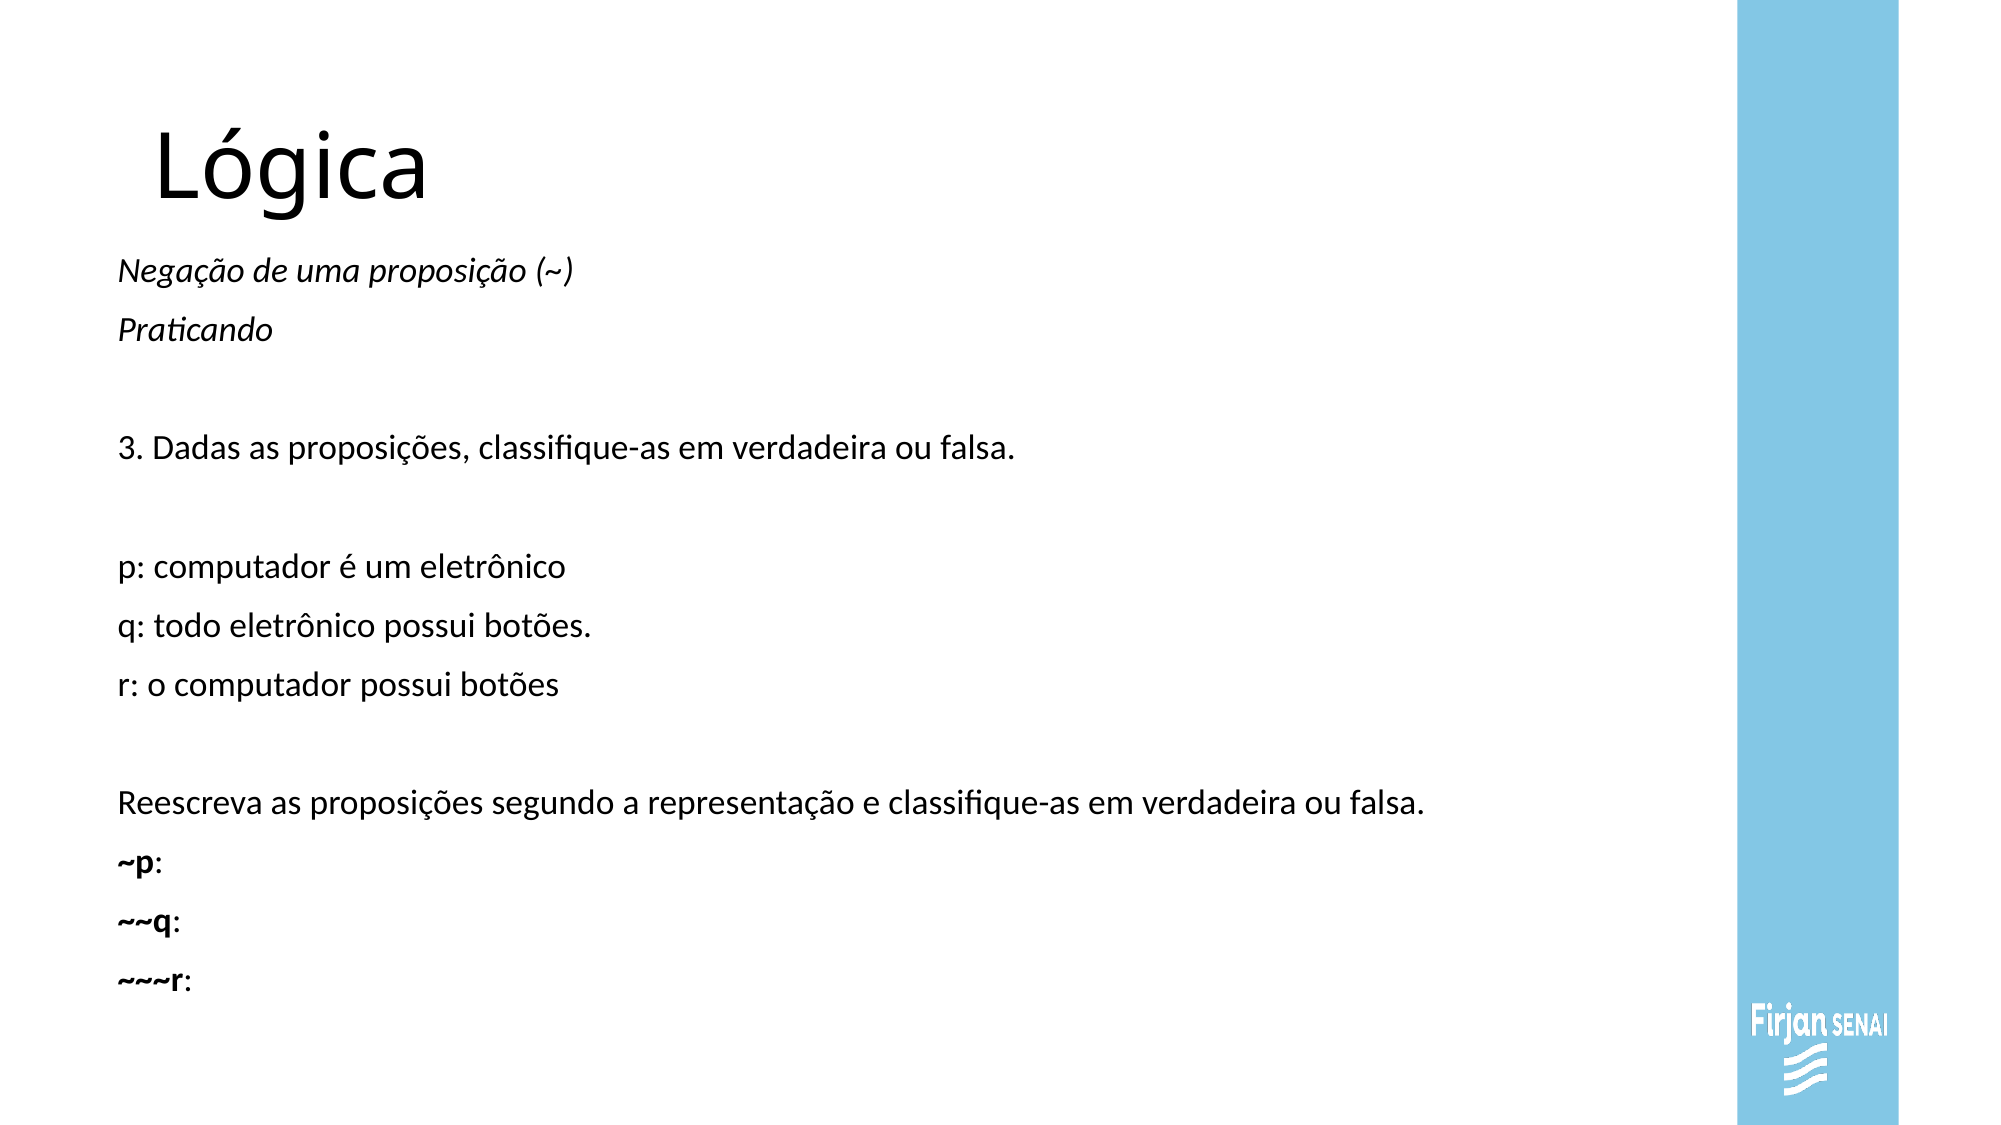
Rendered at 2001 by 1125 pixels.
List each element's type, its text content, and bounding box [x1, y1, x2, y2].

text_box [1736, 0, 1900, 1125]
title Lógica [137, 59, 1721, 278]
list Negação de uma proposição (~) Praticando 3. Dadas as proposições, classifique-as em verdadeira ou falsa. p: computador é um eletrônico q: todo eletrônico possui botões. r: o computador possui botões Reescreva as proposições segundo a representação e classifique-as em verdadeira ou falsa. ~p: ~~q: ~~~r: [102, 244, 1686, 959]
picture [1747, 999, 1889, 1097]
